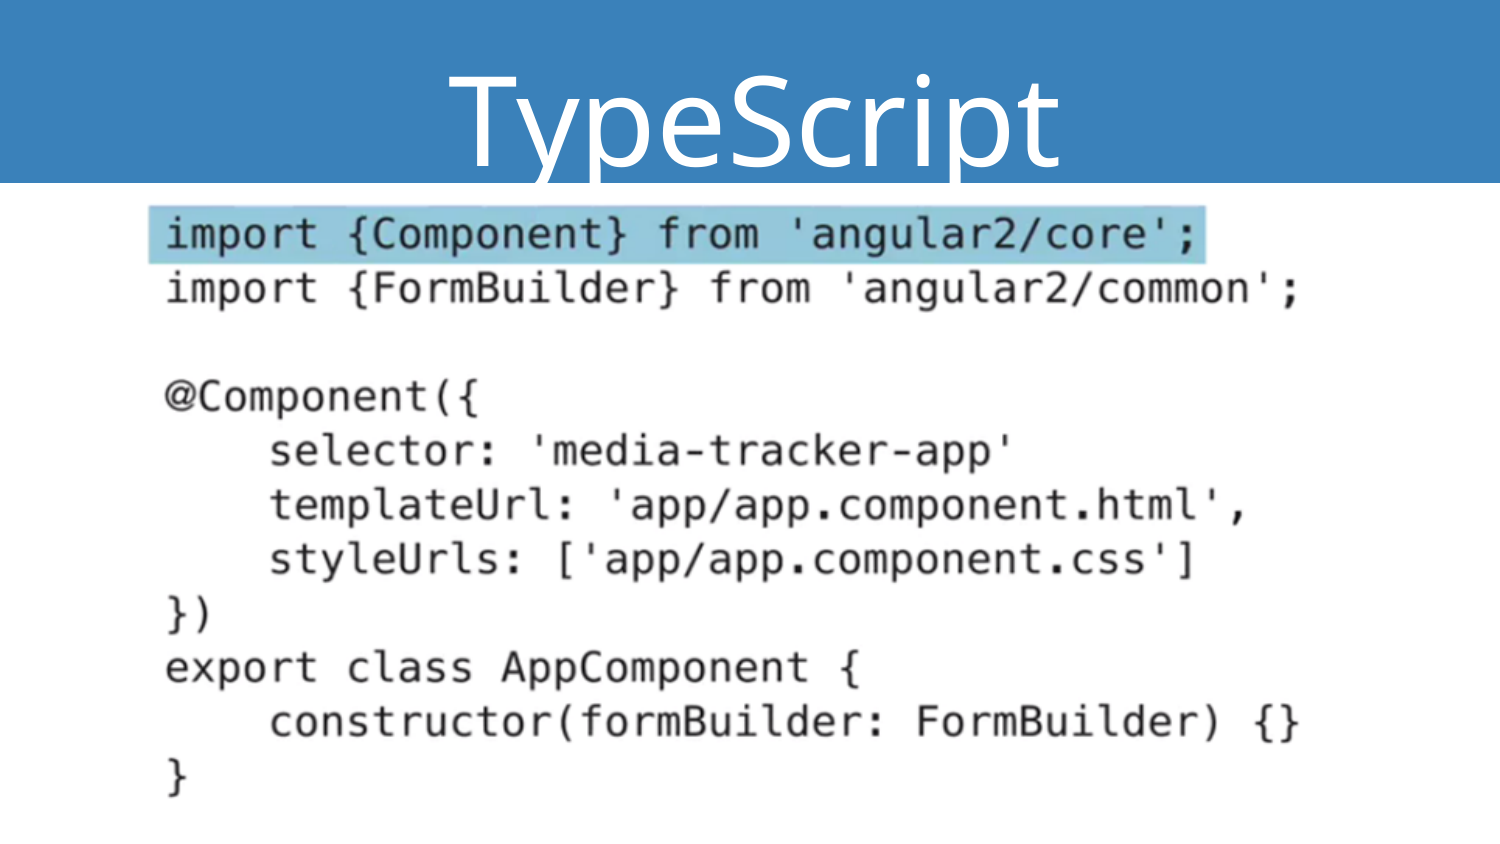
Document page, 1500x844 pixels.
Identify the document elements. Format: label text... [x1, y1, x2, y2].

picture [0, 183, 1500, 844]
text_box TypeScript [94, 26, 1418, 182]
